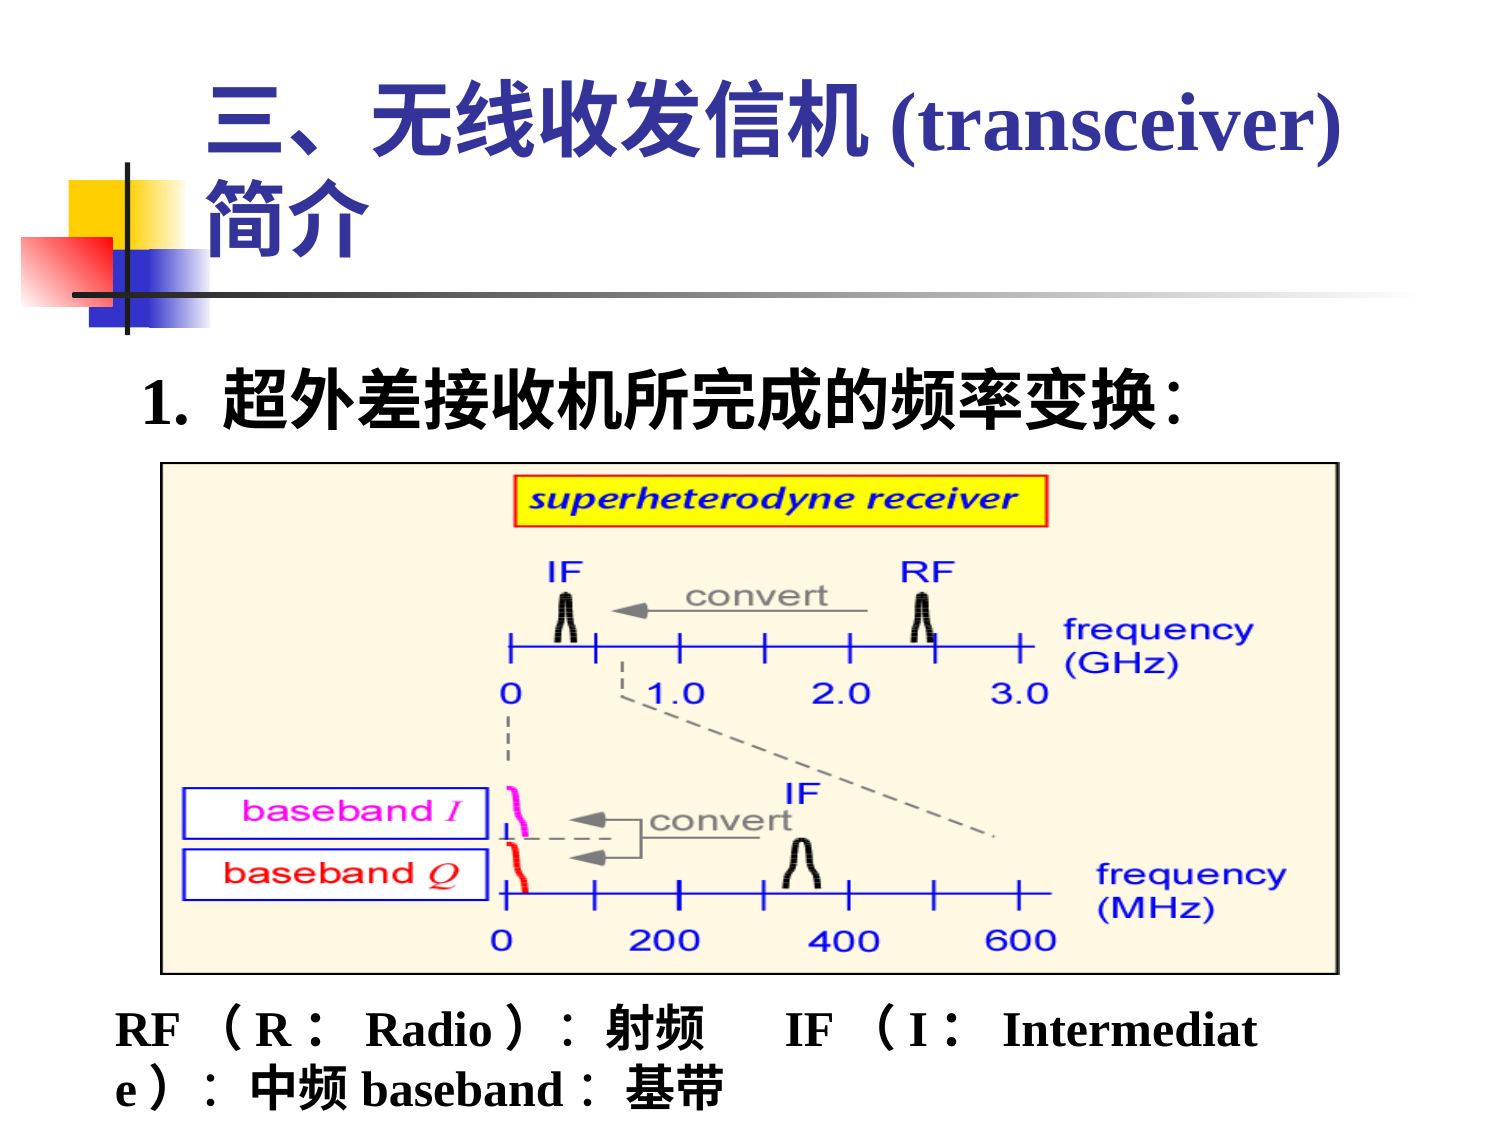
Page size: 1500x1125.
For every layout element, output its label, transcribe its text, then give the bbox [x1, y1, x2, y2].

title 三、无线收发信机(transceiver) 简介 [188, 34, 1468, 276]
list 1. 超外差接收机所完成的频率变换： [124, 349, 1401, 1088]
text_box RF（R：Radio）：射频 IF（I：Intermediate）：中频baseband：基带 [99, 988, 1400, 1124]
picture [159, 462, 1340, 976]
